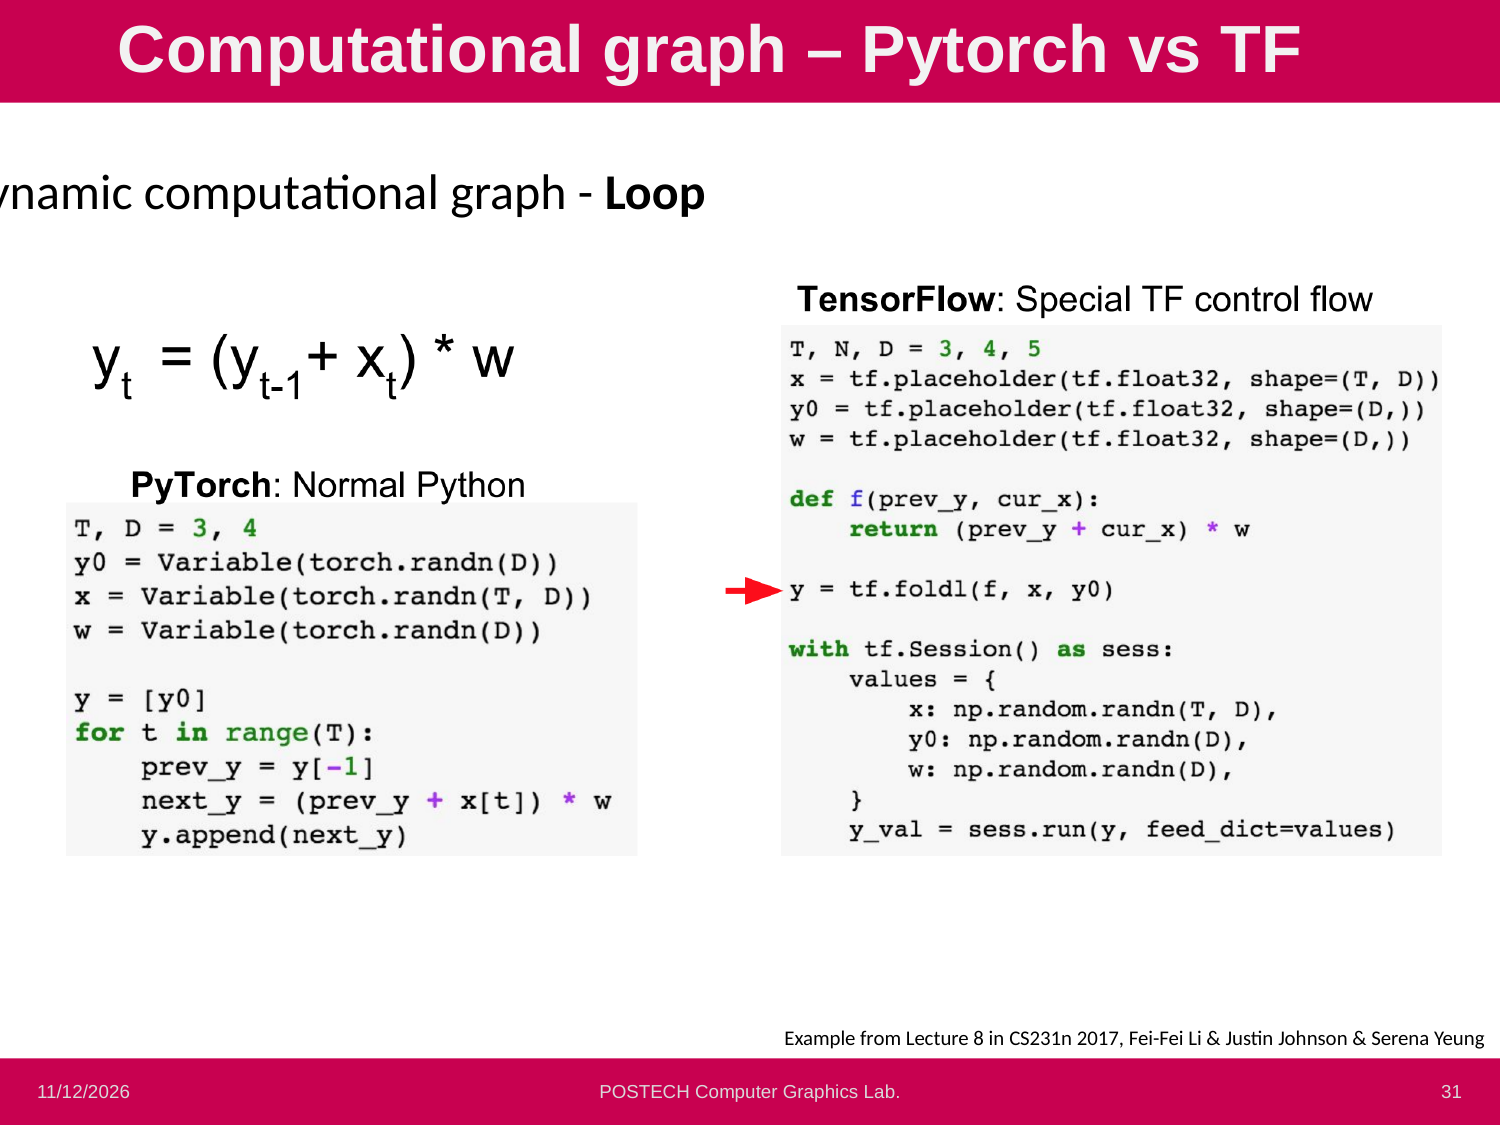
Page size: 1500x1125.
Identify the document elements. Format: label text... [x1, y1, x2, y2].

text_box Dynamic computational graph - Loop [0, 152, 918, 227]
text_box Example from Lecture 8 in CS231n 2017, Fei-Fei Li & Justin Johnson & Serena Yeung [734, 1018, 1500, 1057]
picture [58, 276, 1442, 856]
text_box <number> [1139, 1061, 1477, 1122]
text_box POSTECH Computer Graphics Lab. [496, 1061, 1003, 1122]
text_box Computational graph – Pytorch vs TF [103, 0, 1397, 103]
text_box 10/05/2020 [22, 1061, 360, 1122]
